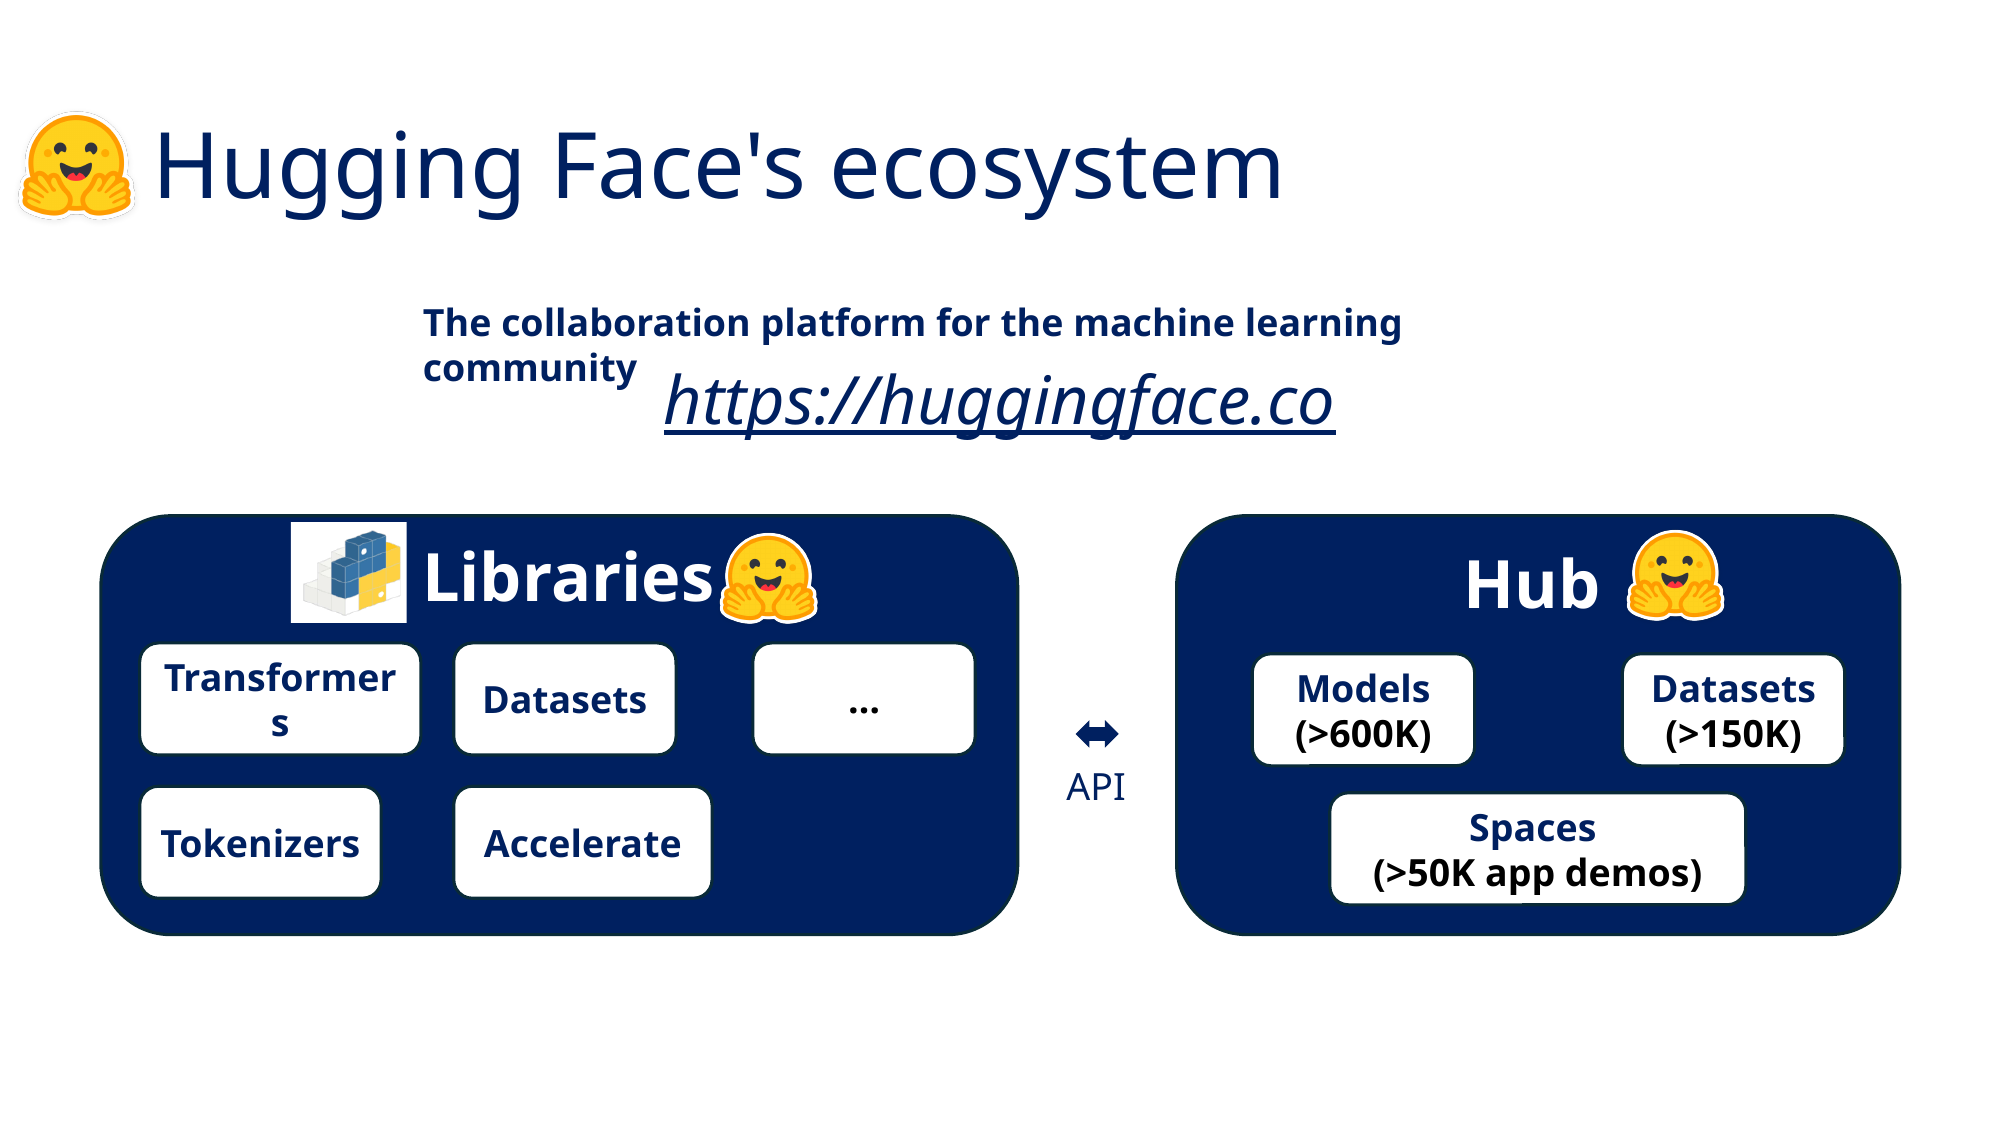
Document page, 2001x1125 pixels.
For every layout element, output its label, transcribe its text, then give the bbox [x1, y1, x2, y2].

text_box Datasets (>150K) [1620, 652, 1847, 768]
picture [9, 108, 147, 229]
text_box Models (>600K) [1250, 652, 1477, 768]
text_box The collaboration platform for the machine learning community [408, 291, 1592, 396]
text_box [131, 514, 988, 526]
picture [711, 529, 828, 632]
text_box [1175, 514, 1902, 937]
text_box … [751, 641, 977, 757]
text_box Libraries [408, 526, 1066, 622]
text_box Hub [1187, 534, 1878, 630]
text_box https://huggingface.co [625, 350, 1374, 457]
text_box Spaces (>50K app demos) [1328, 791, 1748, 907]
title Hugging Face's ecosystem [137, 59, 1863, 278]
picture [290, 522, 408, 624]
text_box [99, 622, 1020, 937]
text_box Tokenizers [138, 784, 383, 900]
text_box Datasets [452, 641, 678, 757]
text_box [1073, 716, 1121, 752]
text_box Transformers [138, 641, 423, 757]
picture [1618, 526, 1735, 629]
text_box API [1051, 755, 1141, 816]
text_box Accelerate [452, 784, 714, 900]
text_box Libraries [71, 526, 290, 622]
